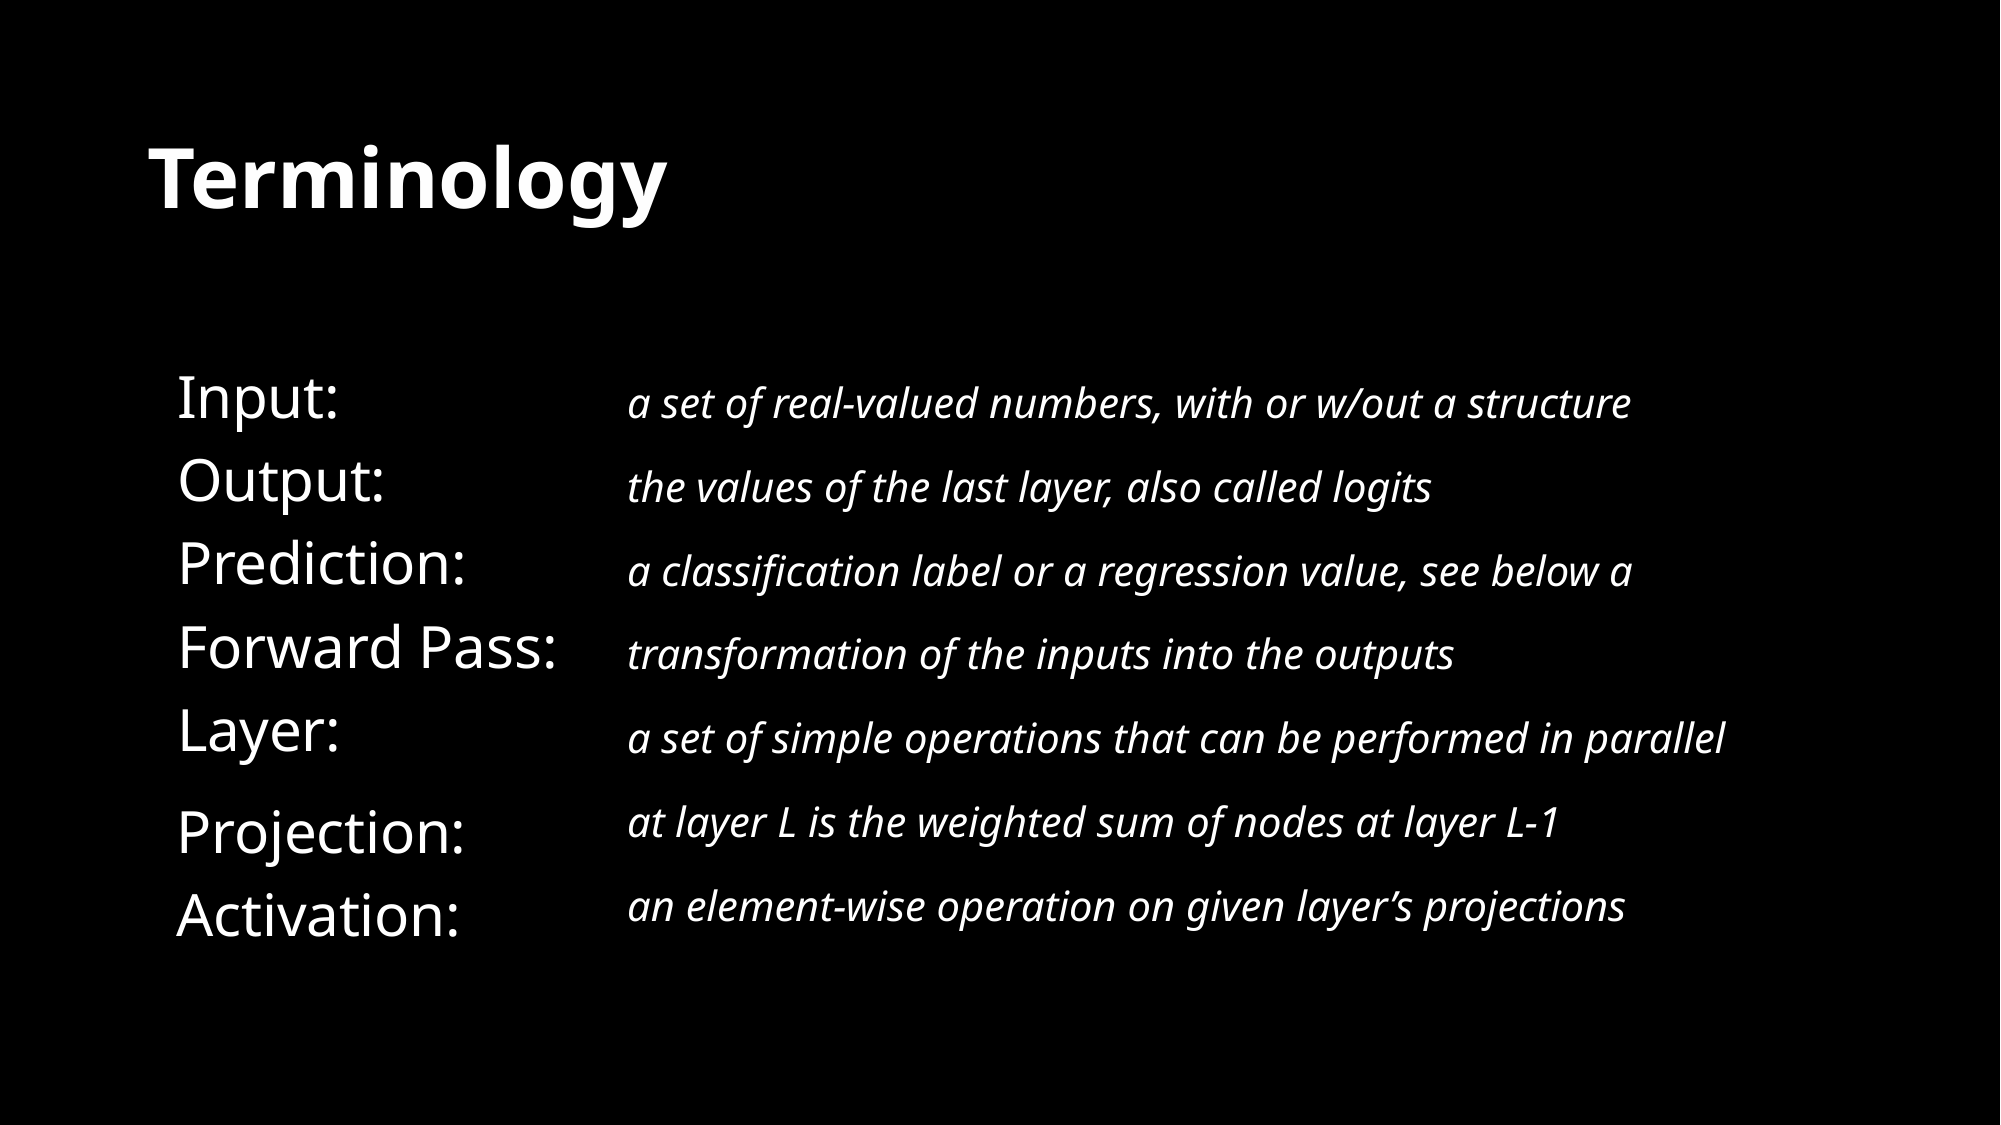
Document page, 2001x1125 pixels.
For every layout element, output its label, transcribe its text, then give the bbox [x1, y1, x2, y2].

text_box Projection: Activation: [174, 779, 486, 949]
title Terminology [132, 73, 1868, 233]
text_box Input: Output: Prediction: Forward Pass: Layer: [174, 344, 561, 763]
text_box a set of real-valued numbers, with or w/out a structure the values of the last layer, also called logits a classification label or a regression value, see below a transformation of the inputs into the outputs a set of simple operations that can be performed in parallel at layer L is the weighted sum of nodes at layer L-1 an element-wise operation on given layer’s projections [624, 375, 1910, 930]
